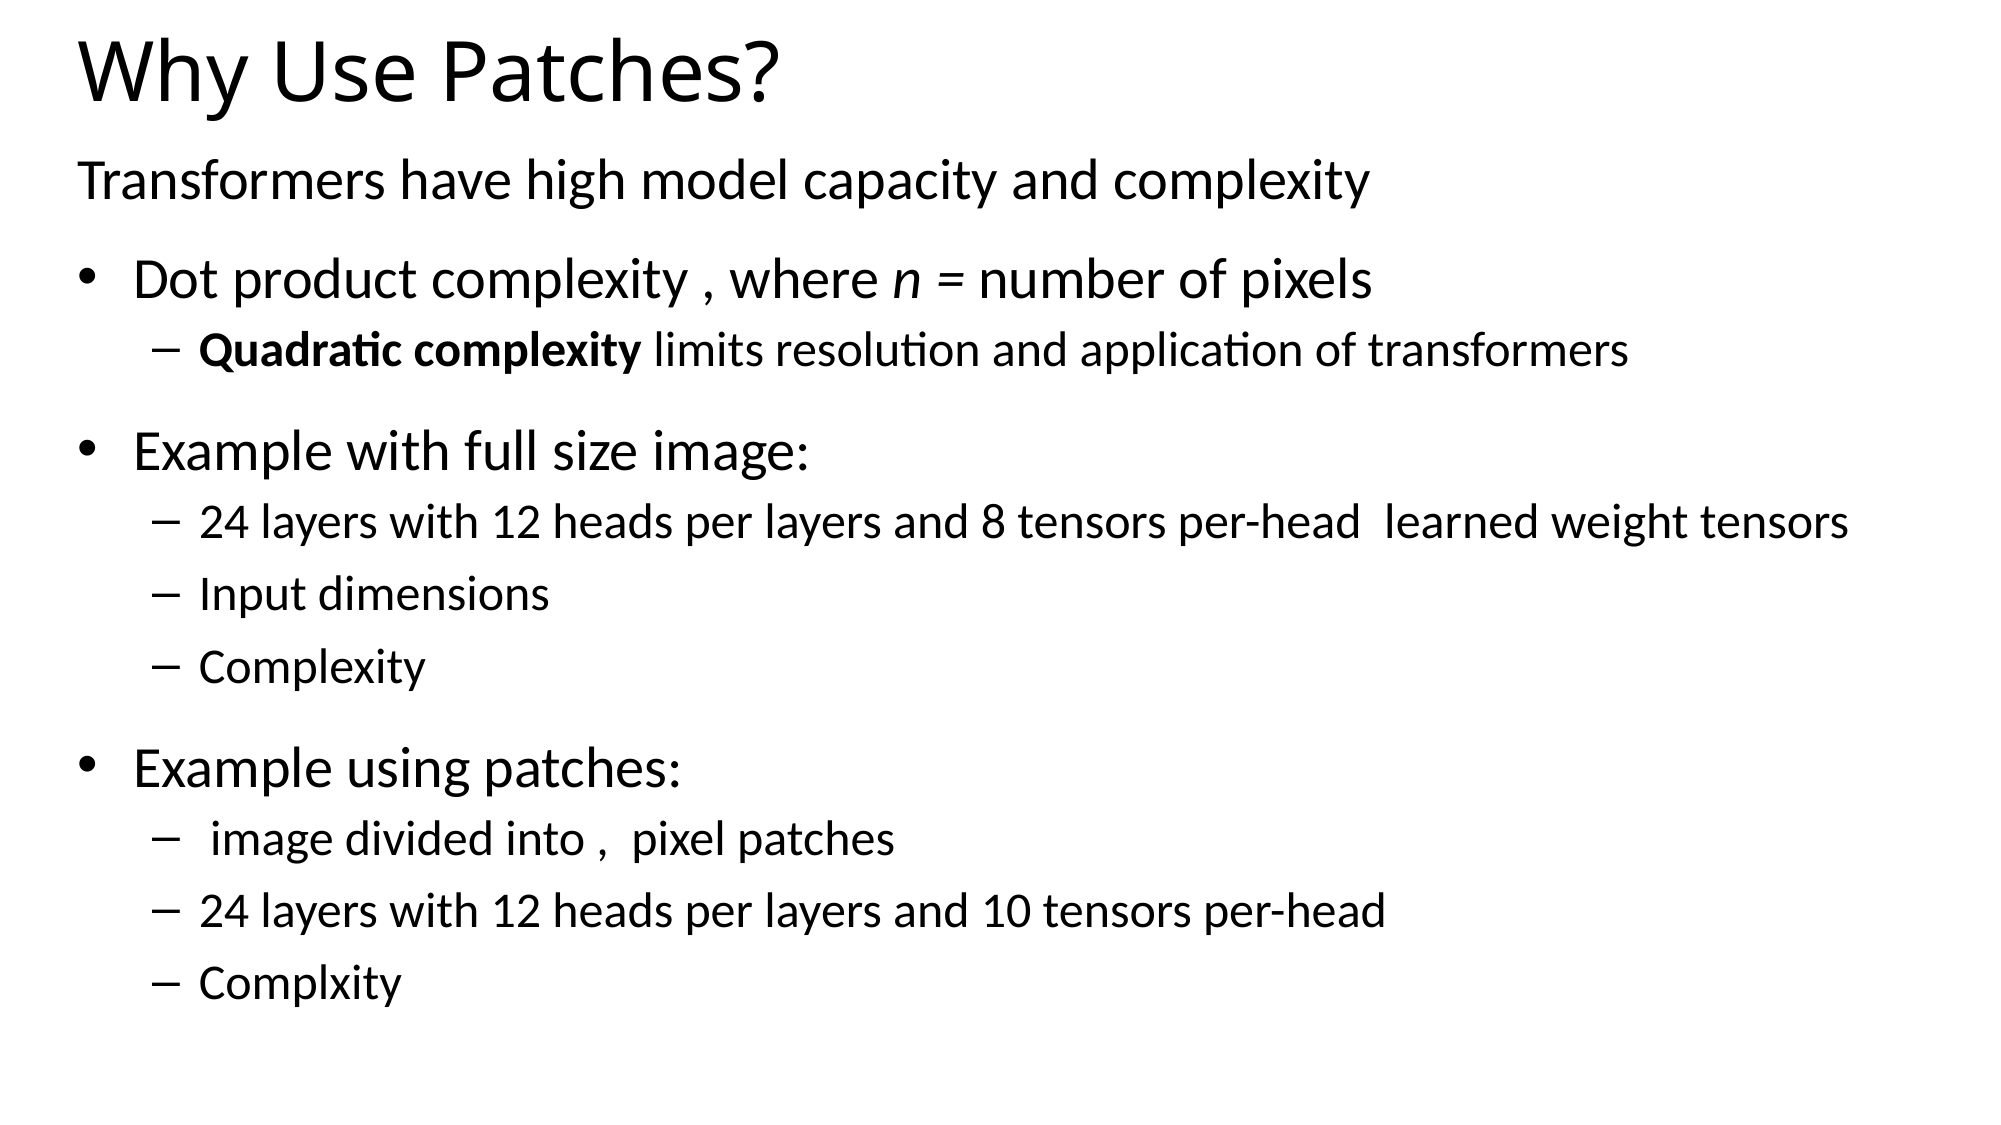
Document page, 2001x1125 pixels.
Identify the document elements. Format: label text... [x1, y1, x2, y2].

title Why Use Patches? [62, 29, 1953, 134]
